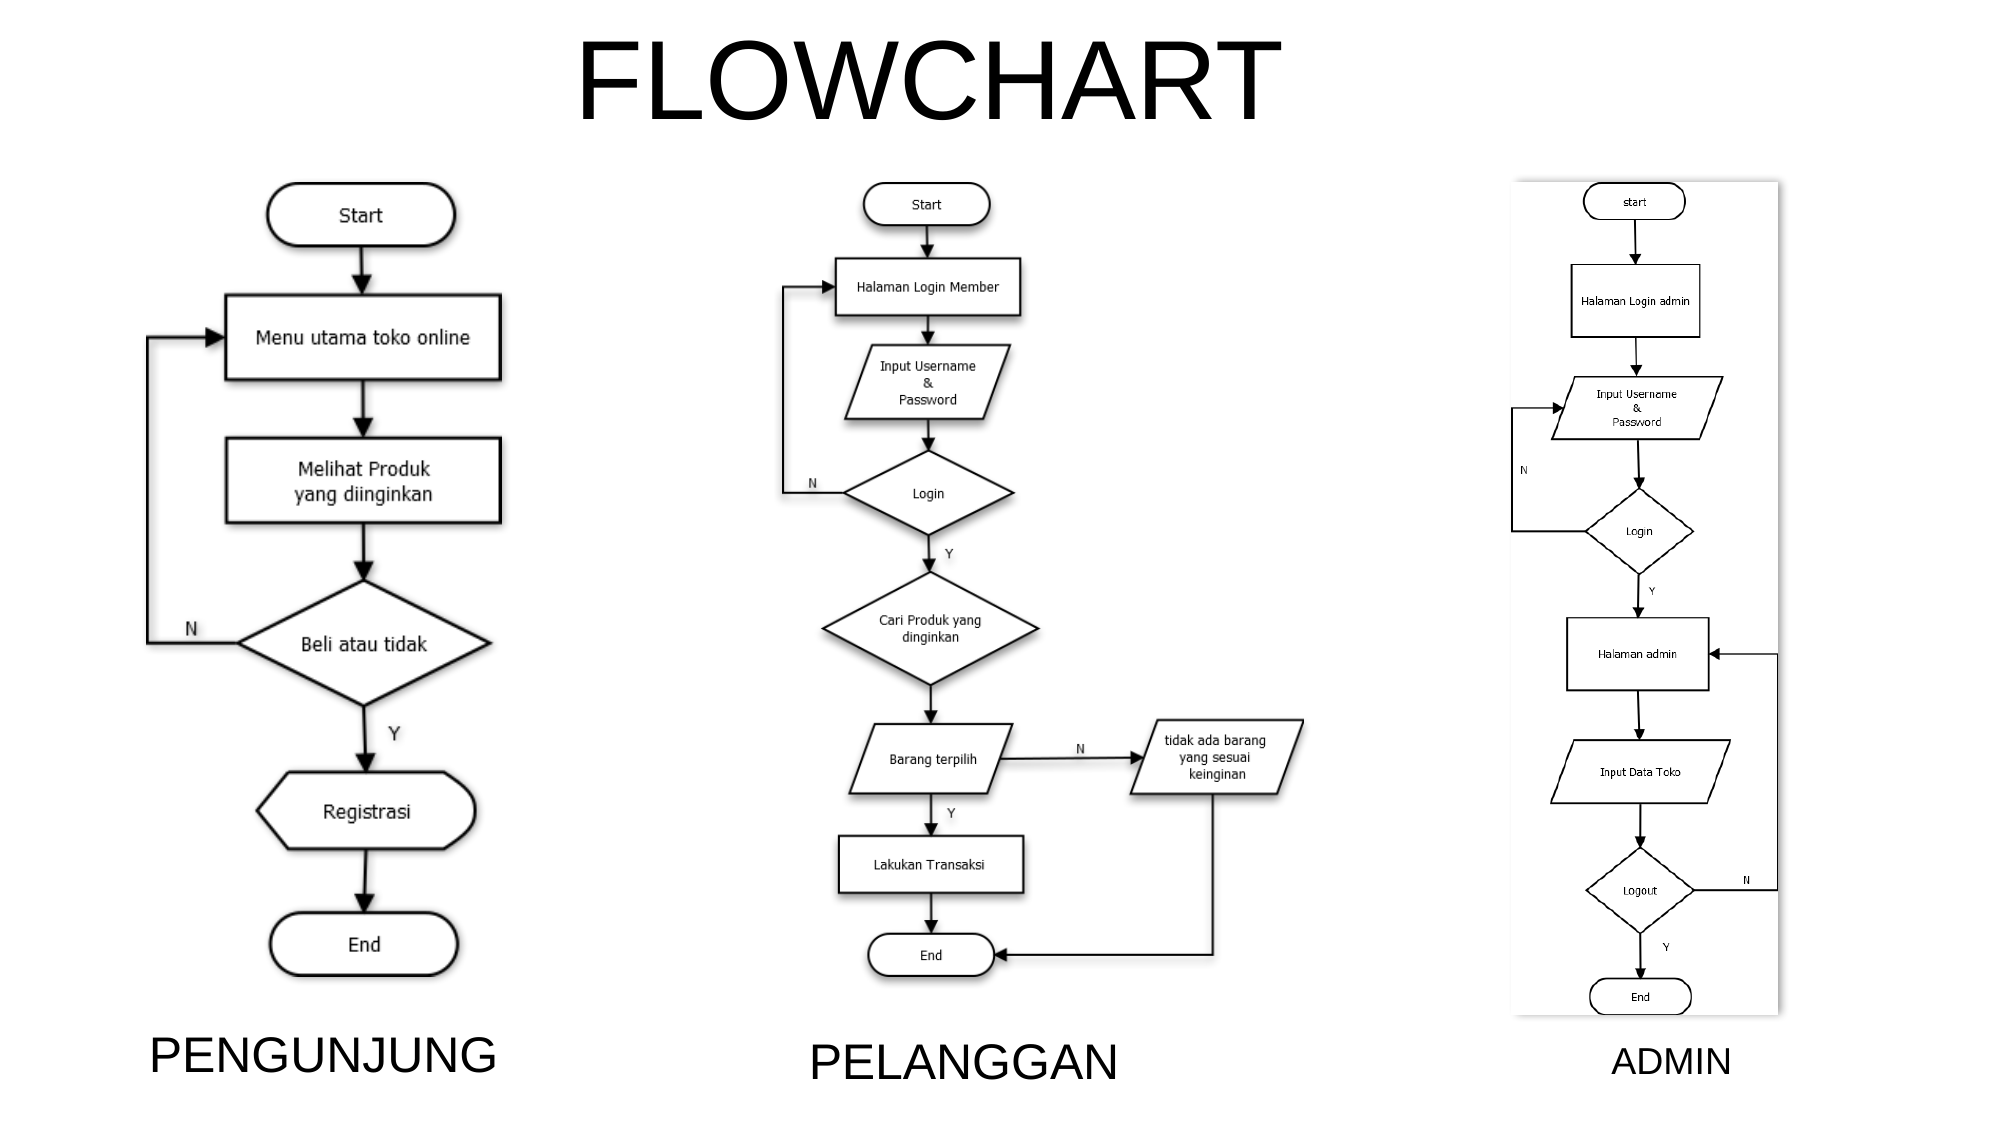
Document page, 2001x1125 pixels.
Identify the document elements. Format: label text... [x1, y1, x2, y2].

text_box FLOWCHART [559, 0, 1301, 150]
picture [146, 182, 502, 977]
text_box PENGUNJUNG [134, 1014, 514, 1090]
text_box PELANGGAN [793, 1022, 1135, 1097]
picture [782, 182, 1304, 977]
picture [1511, 182, 1778, 1015]
text_box ADMIN [1596, 1029, 1748, 1090]
